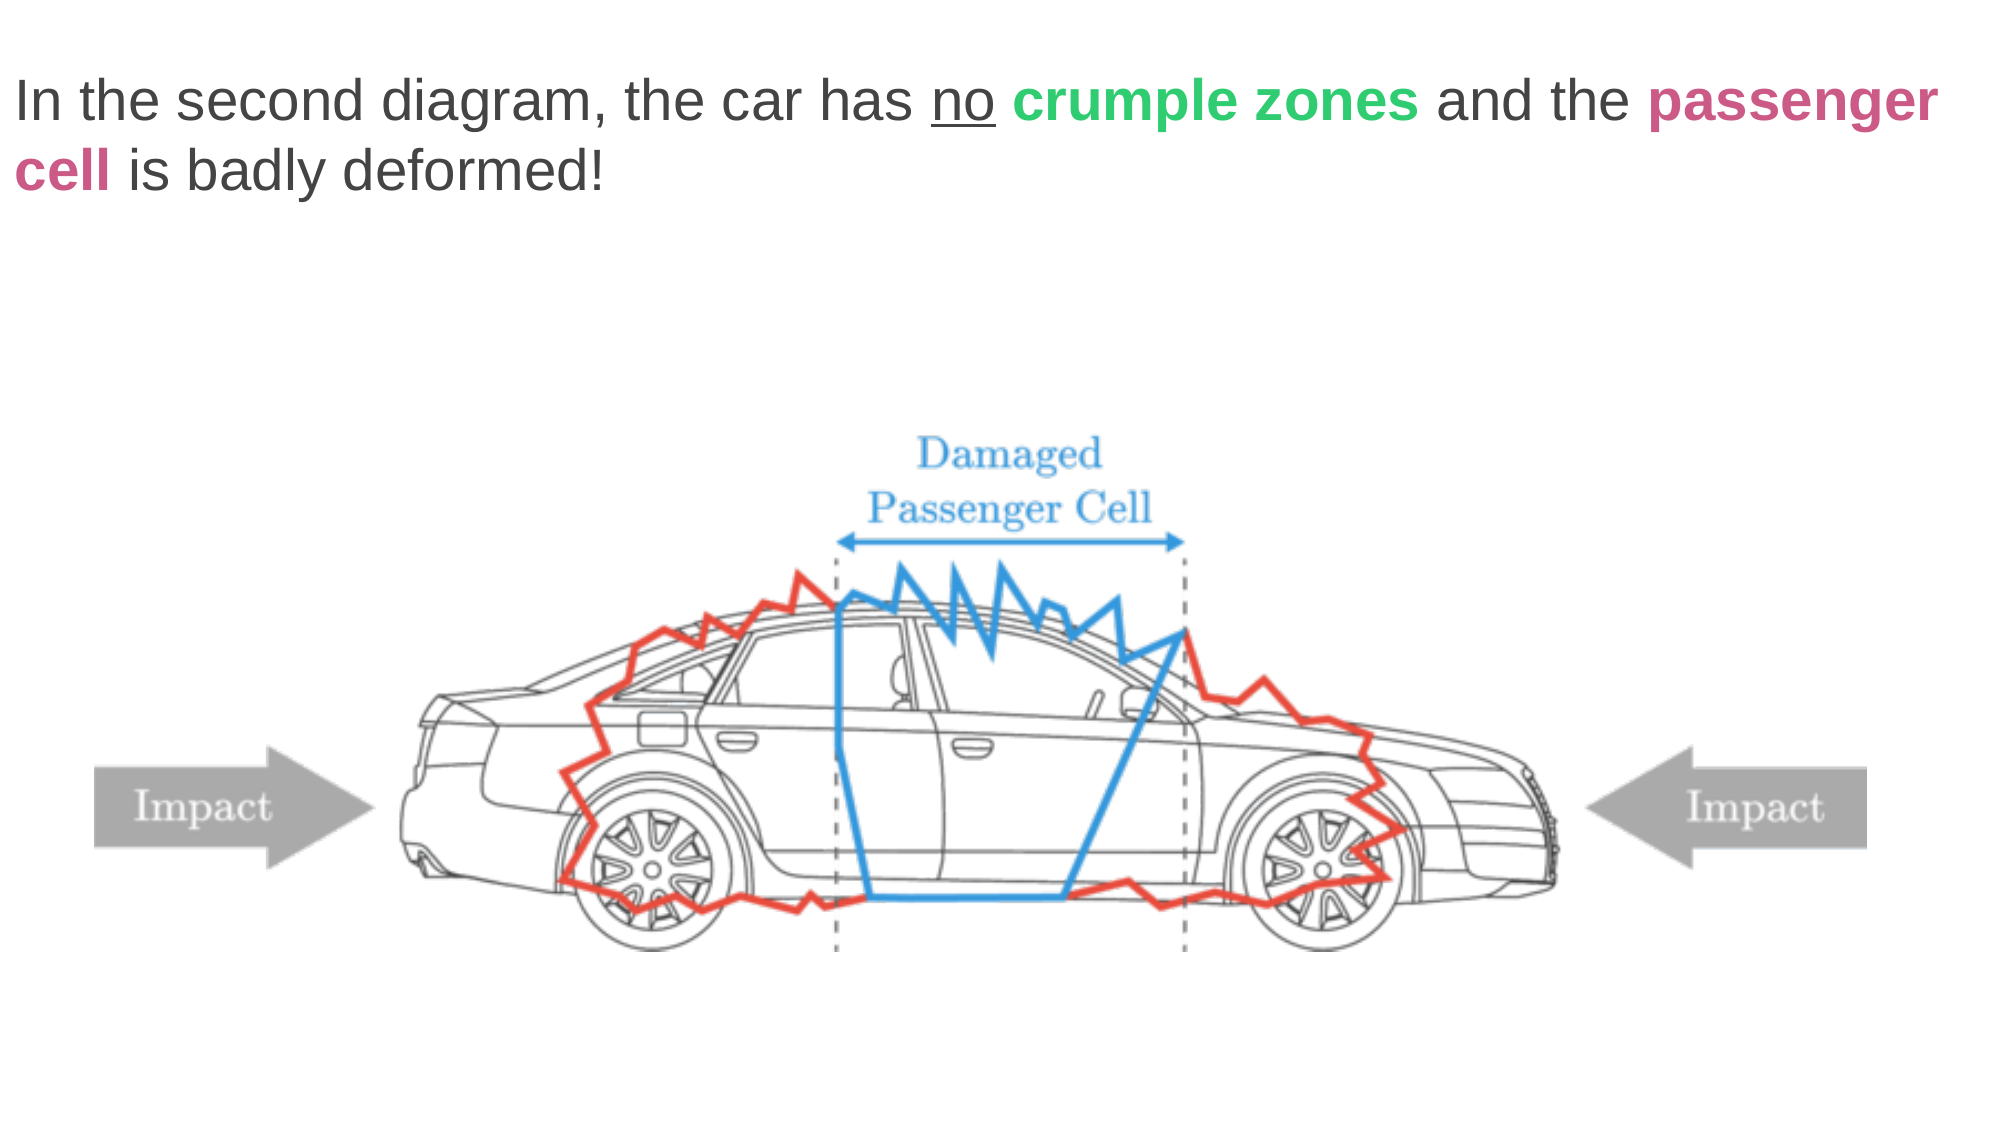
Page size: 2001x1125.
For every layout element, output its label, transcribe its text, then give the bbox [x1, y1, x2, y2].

picture [94, 430, 1868, 952]
text_box In the second diagram, the car has no crumple zones and the passenger cell is badly deformed! [0, 55, 1961, 210]
